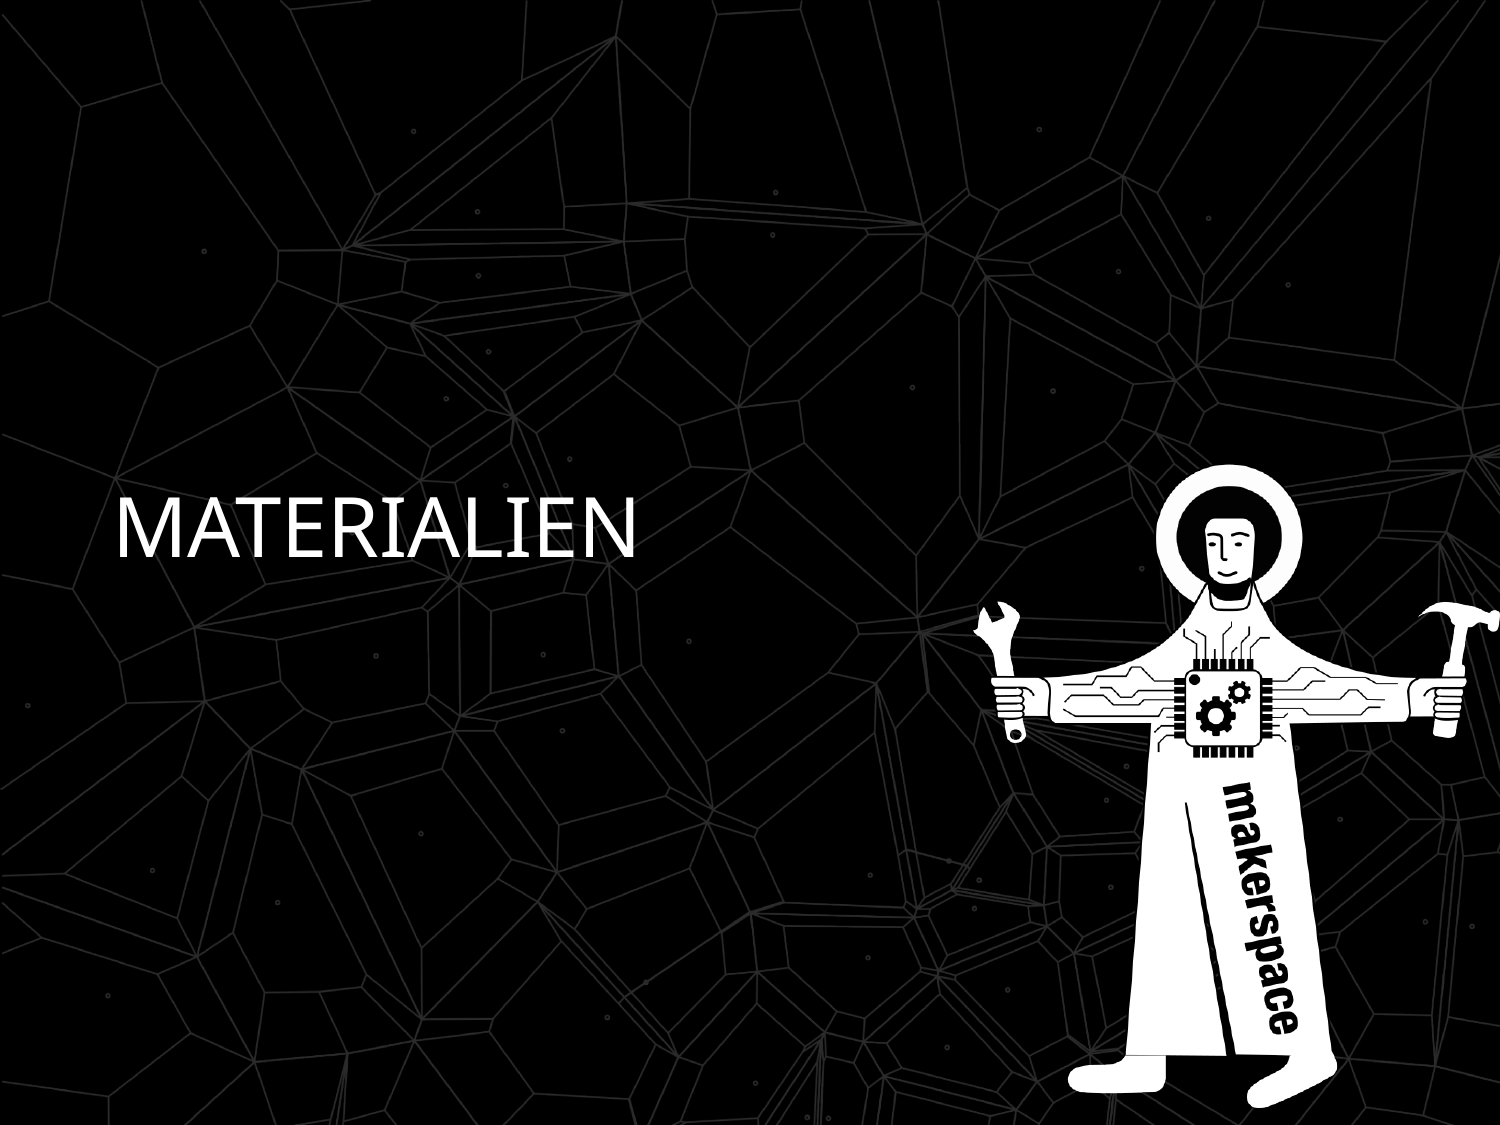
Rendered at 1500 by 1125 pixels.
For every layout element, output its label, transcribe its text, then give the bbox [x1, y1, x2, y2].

title Materialien [97, 123, 1403, 584]
picture [0, 0, 1500, 1125]
